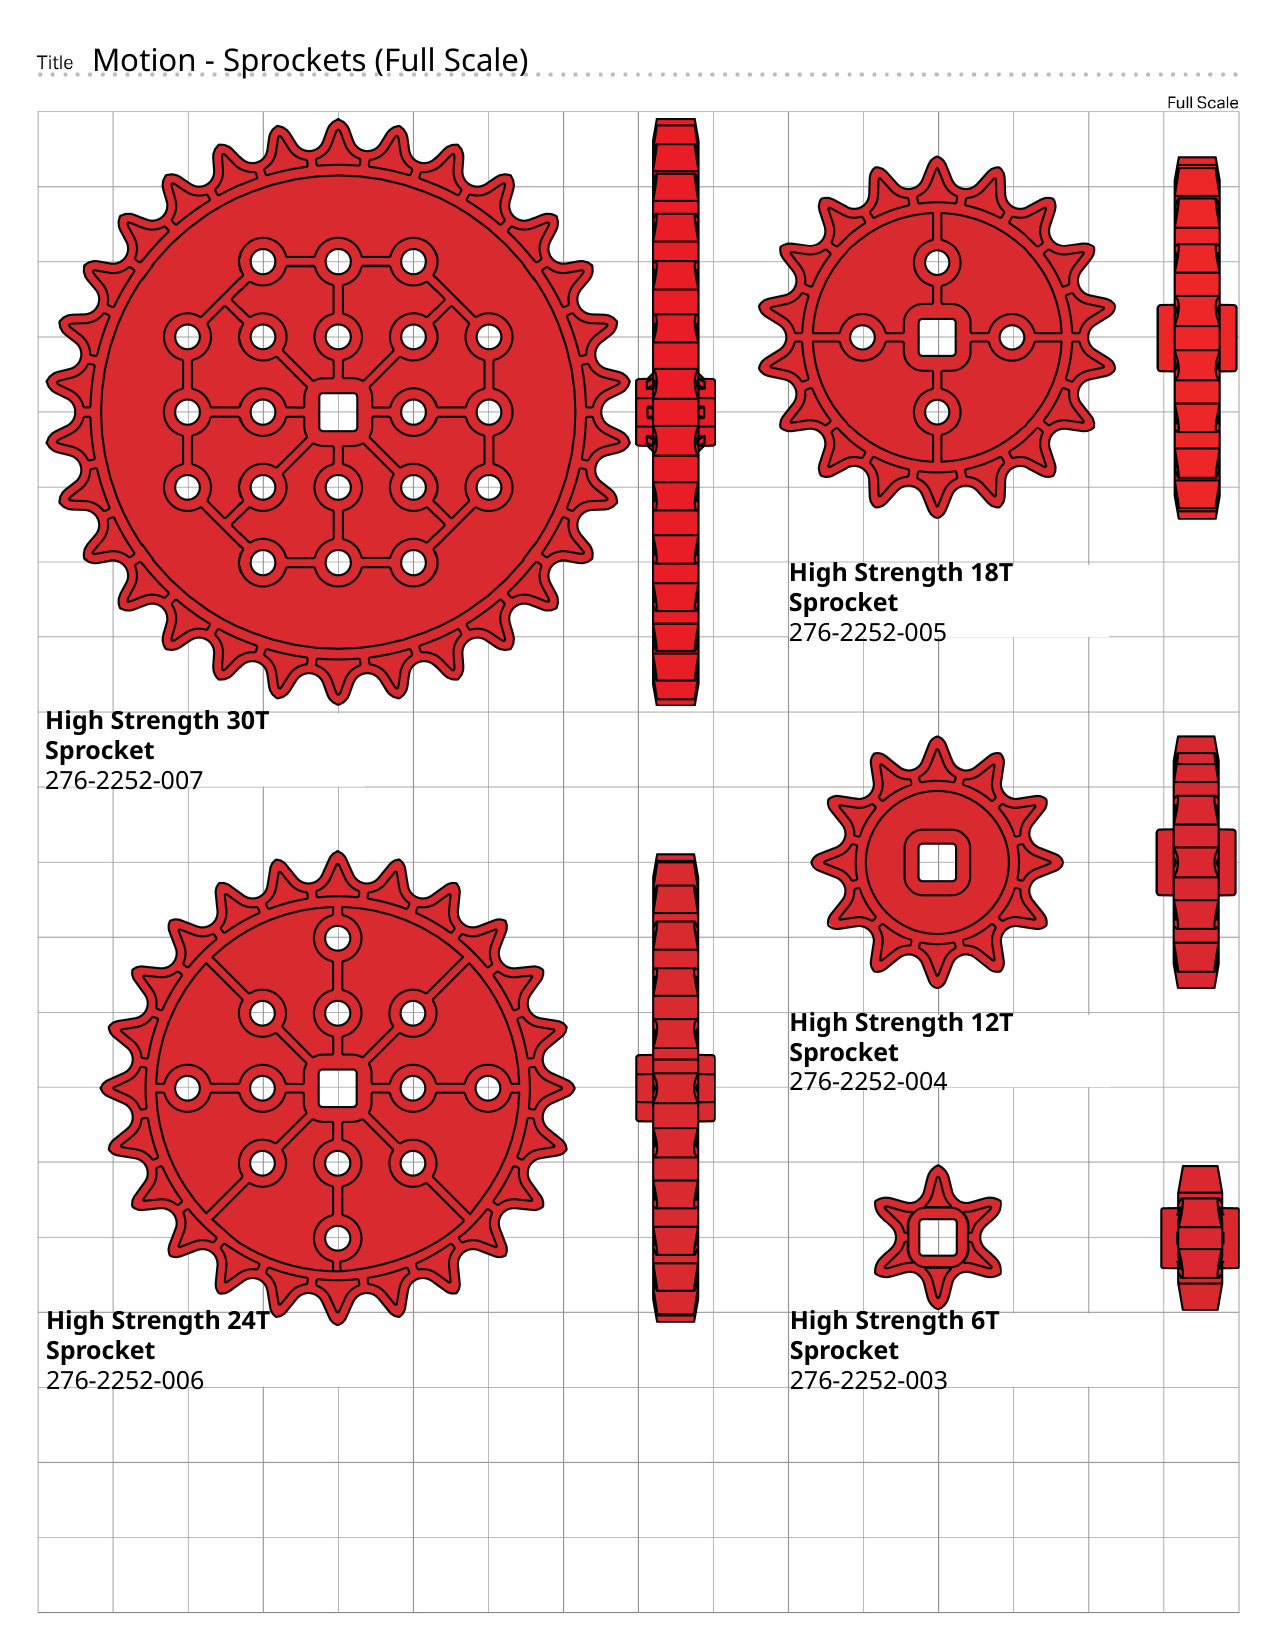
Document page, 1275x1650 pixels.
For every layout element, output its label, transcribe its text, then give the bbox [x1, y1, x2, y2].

title Motion - Sprockets (Full Scale) [92, 40, 1241, 75]
text_box High Strength 30T Sprocket 276-2252-007 [45, 714, 366, 787]
picture [0, 0, 1275, 1650]
text_box High Strength 18T Sprocket 276-2252-005 [788, 564, 1110, 638]
text_box High Strength 6T Sprocket 276-2252-003 [789, 1313, 1110, 1387]
text_box High Strength 24T Sprocket 276-2252-006 [45, 1313, 367, 1387]
text_box High Strength 12T Sprocket 276-2252-004 [789, 1014, 1110, 1088]
